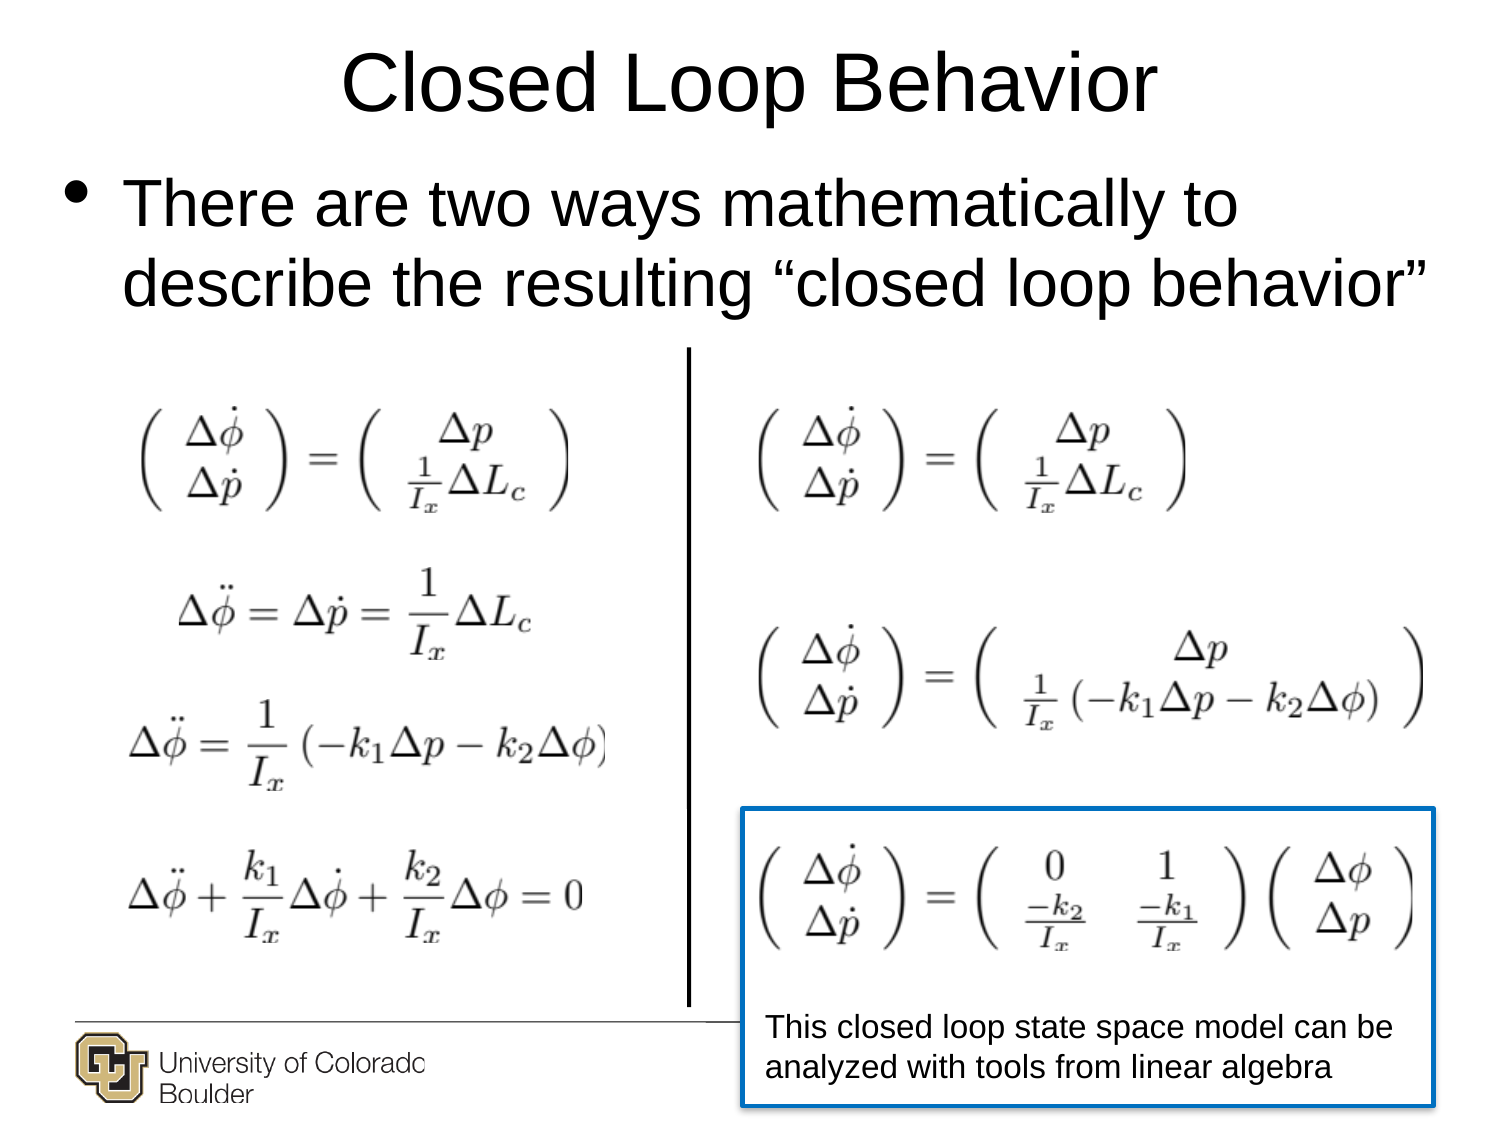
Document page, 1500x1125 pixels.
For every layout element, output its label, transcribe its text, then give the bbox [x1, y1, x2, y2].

picture [758, 841, 1413, 951]
picture [758, 406, 1186, 513]
text_box [742, 1007, 1434, 1107]
title Closed Loop Behavior [75, 18, 1425, 139]
picture [128, 699, 606, 791]
list There are two ways mathematically to describe the resulting “closed loop behavior” [50, 152, 1455, 1007]
picture [141, 406, 569, 513]
picture [178, 567, 531, 660]
text_box This closed loop state space model can be analyzed with tools from linear algebra [749, 998, 1413, 1093]
picture [758, 624, 1424, 731]
picture [128, 849, 583, 944]
